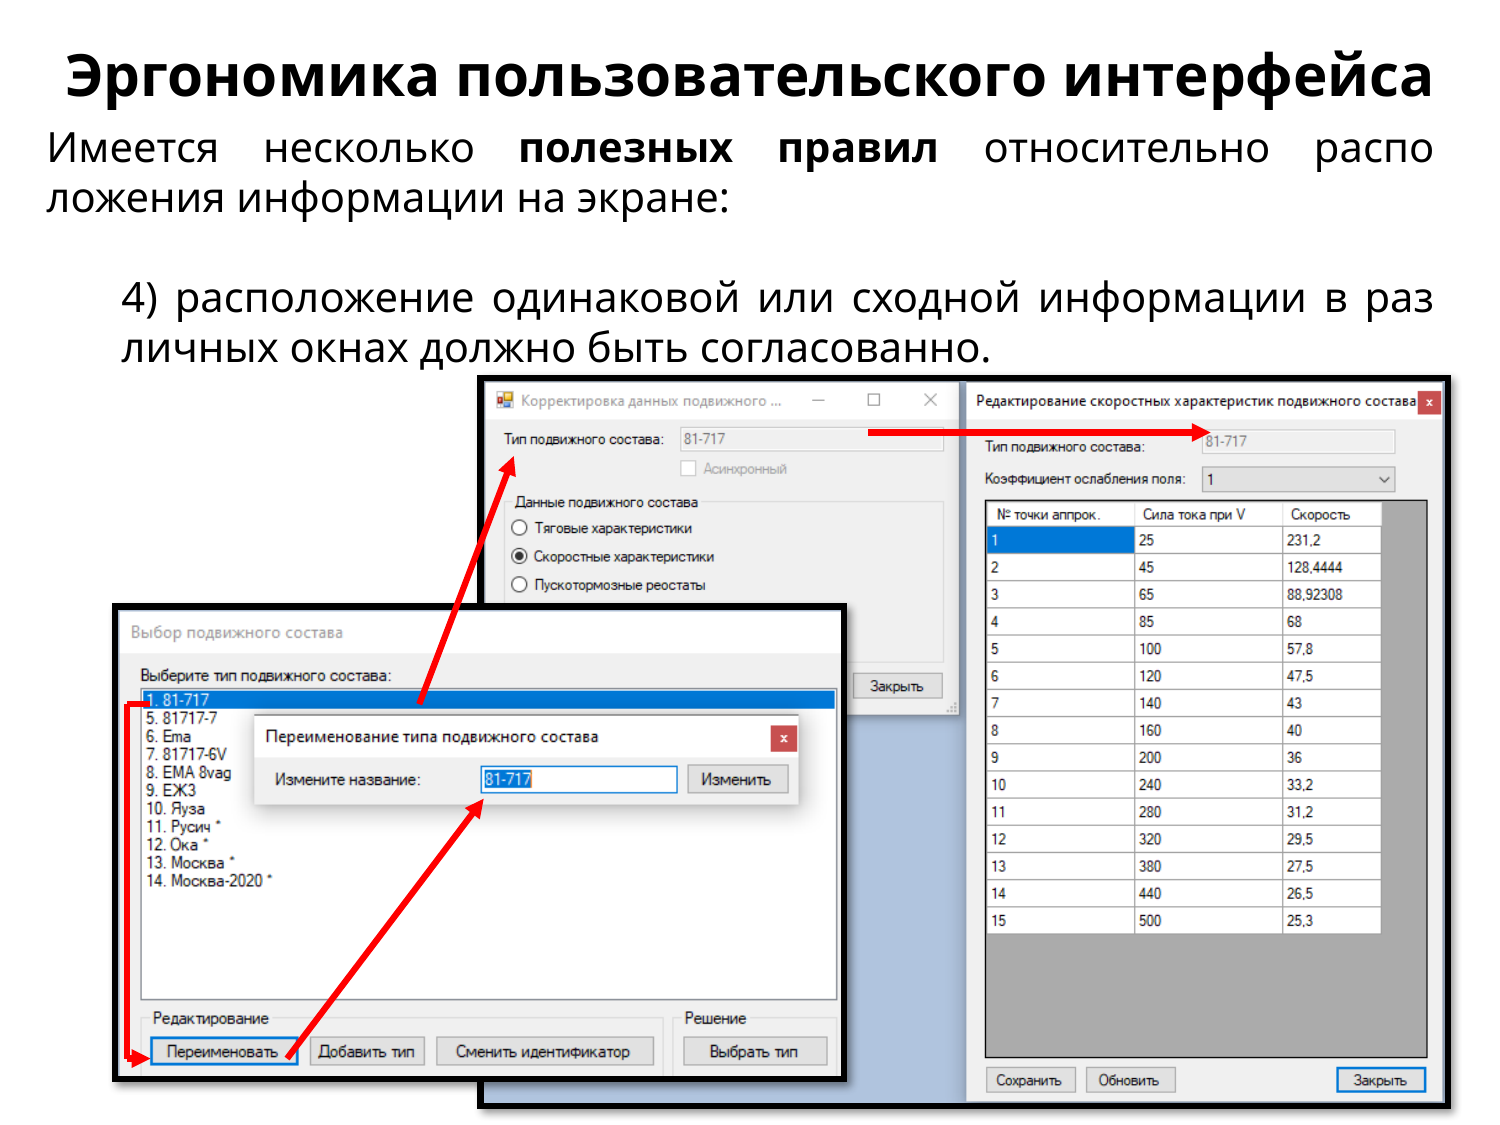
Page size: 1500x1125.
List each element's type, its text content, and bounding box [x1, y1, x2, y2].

text_box Эргономика пользовательского интерфейса [17, 30, 1483, 116]
text_box Имеется несколько полезных правил относительно распо­ложения информации на экране: 4) расположение одинаковой или сходной информации в раз­личных окнах должно быть согласованно. [31, 113, 1450, 379]
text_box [418, 455, 514, 705]
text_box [286, 798, 484, 1059]
picture [117, 380, 1446, 1104]
